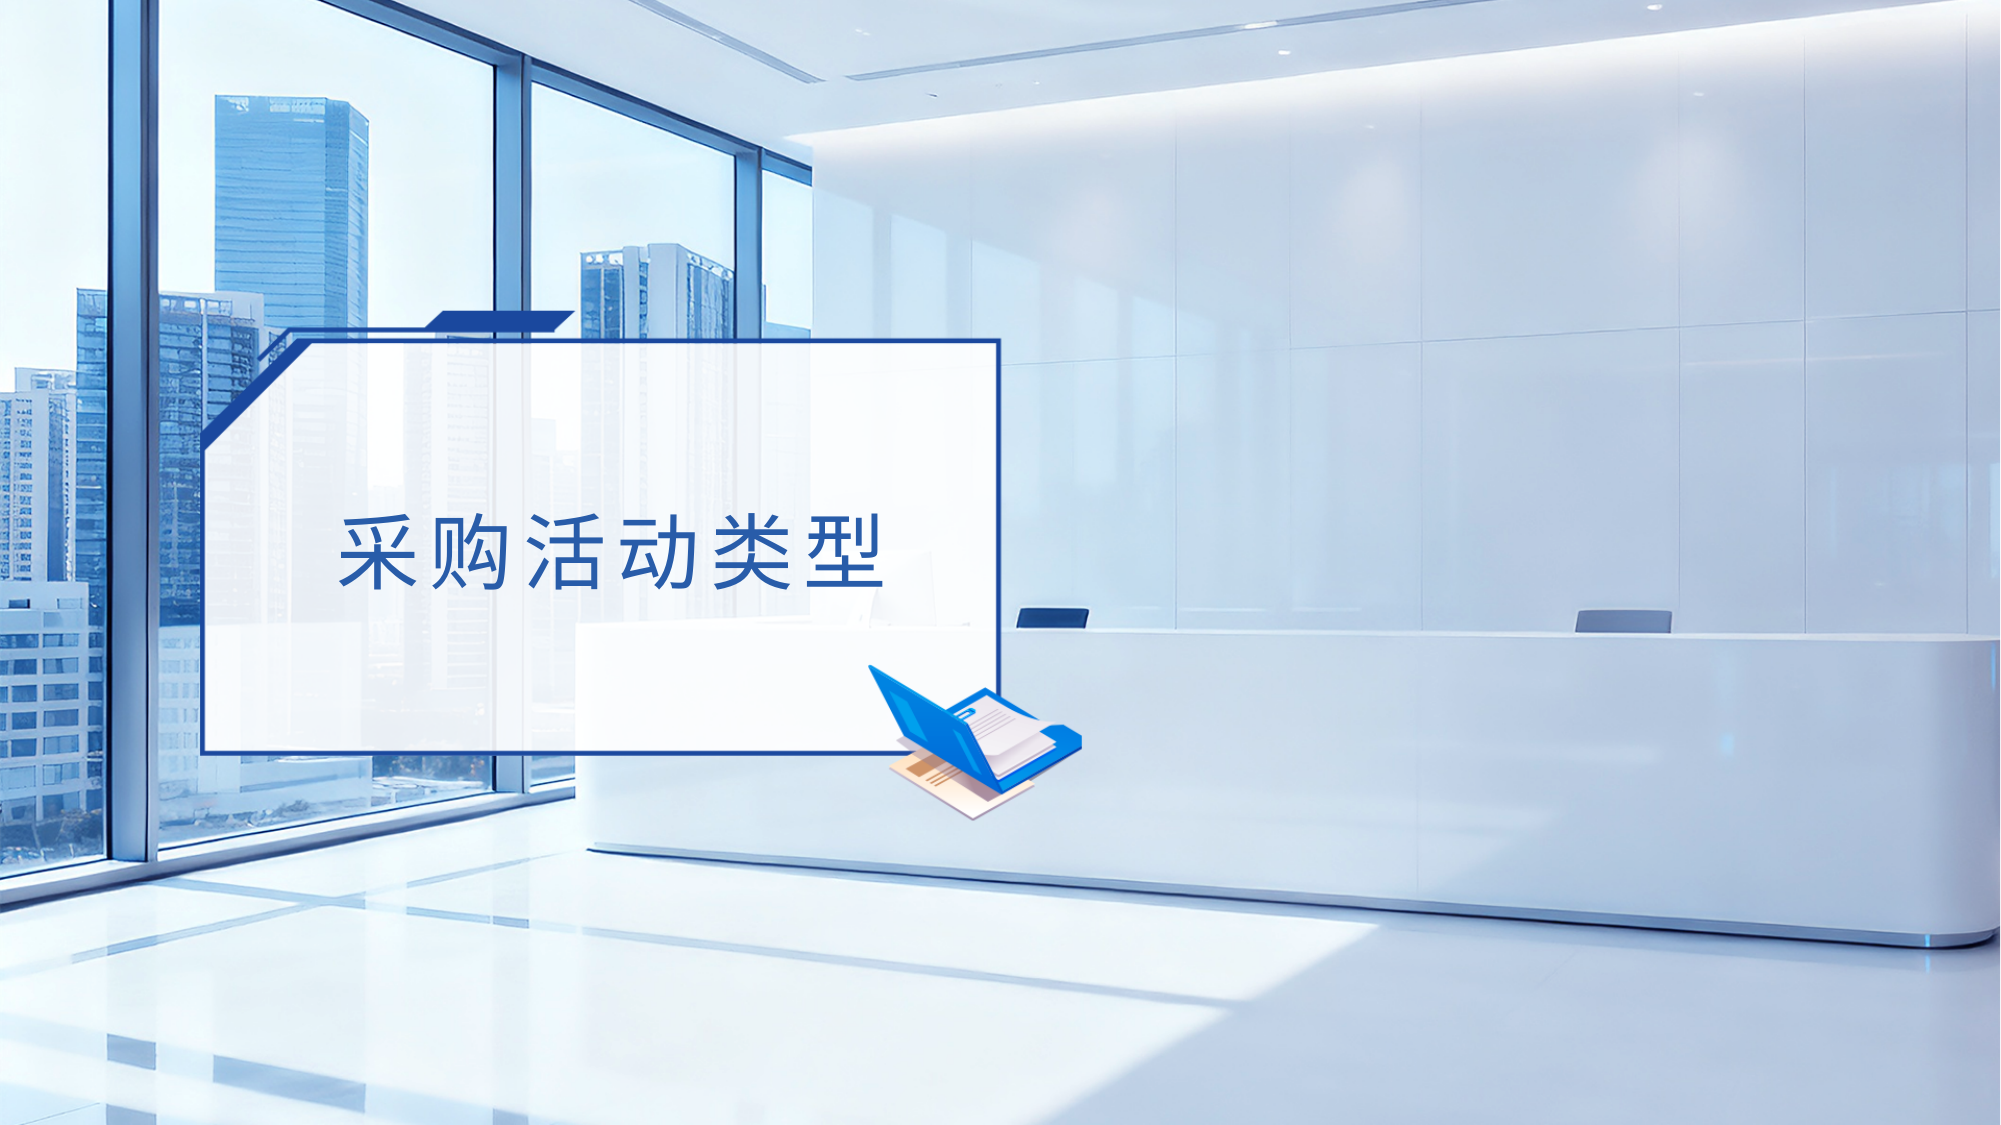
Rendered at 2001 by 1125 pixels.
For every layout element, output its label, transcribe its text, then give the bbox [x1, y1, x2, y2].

text_box 采购活动类型 [208, 472, 1015, 608]
picture [0, 0, 2001, 1125]
